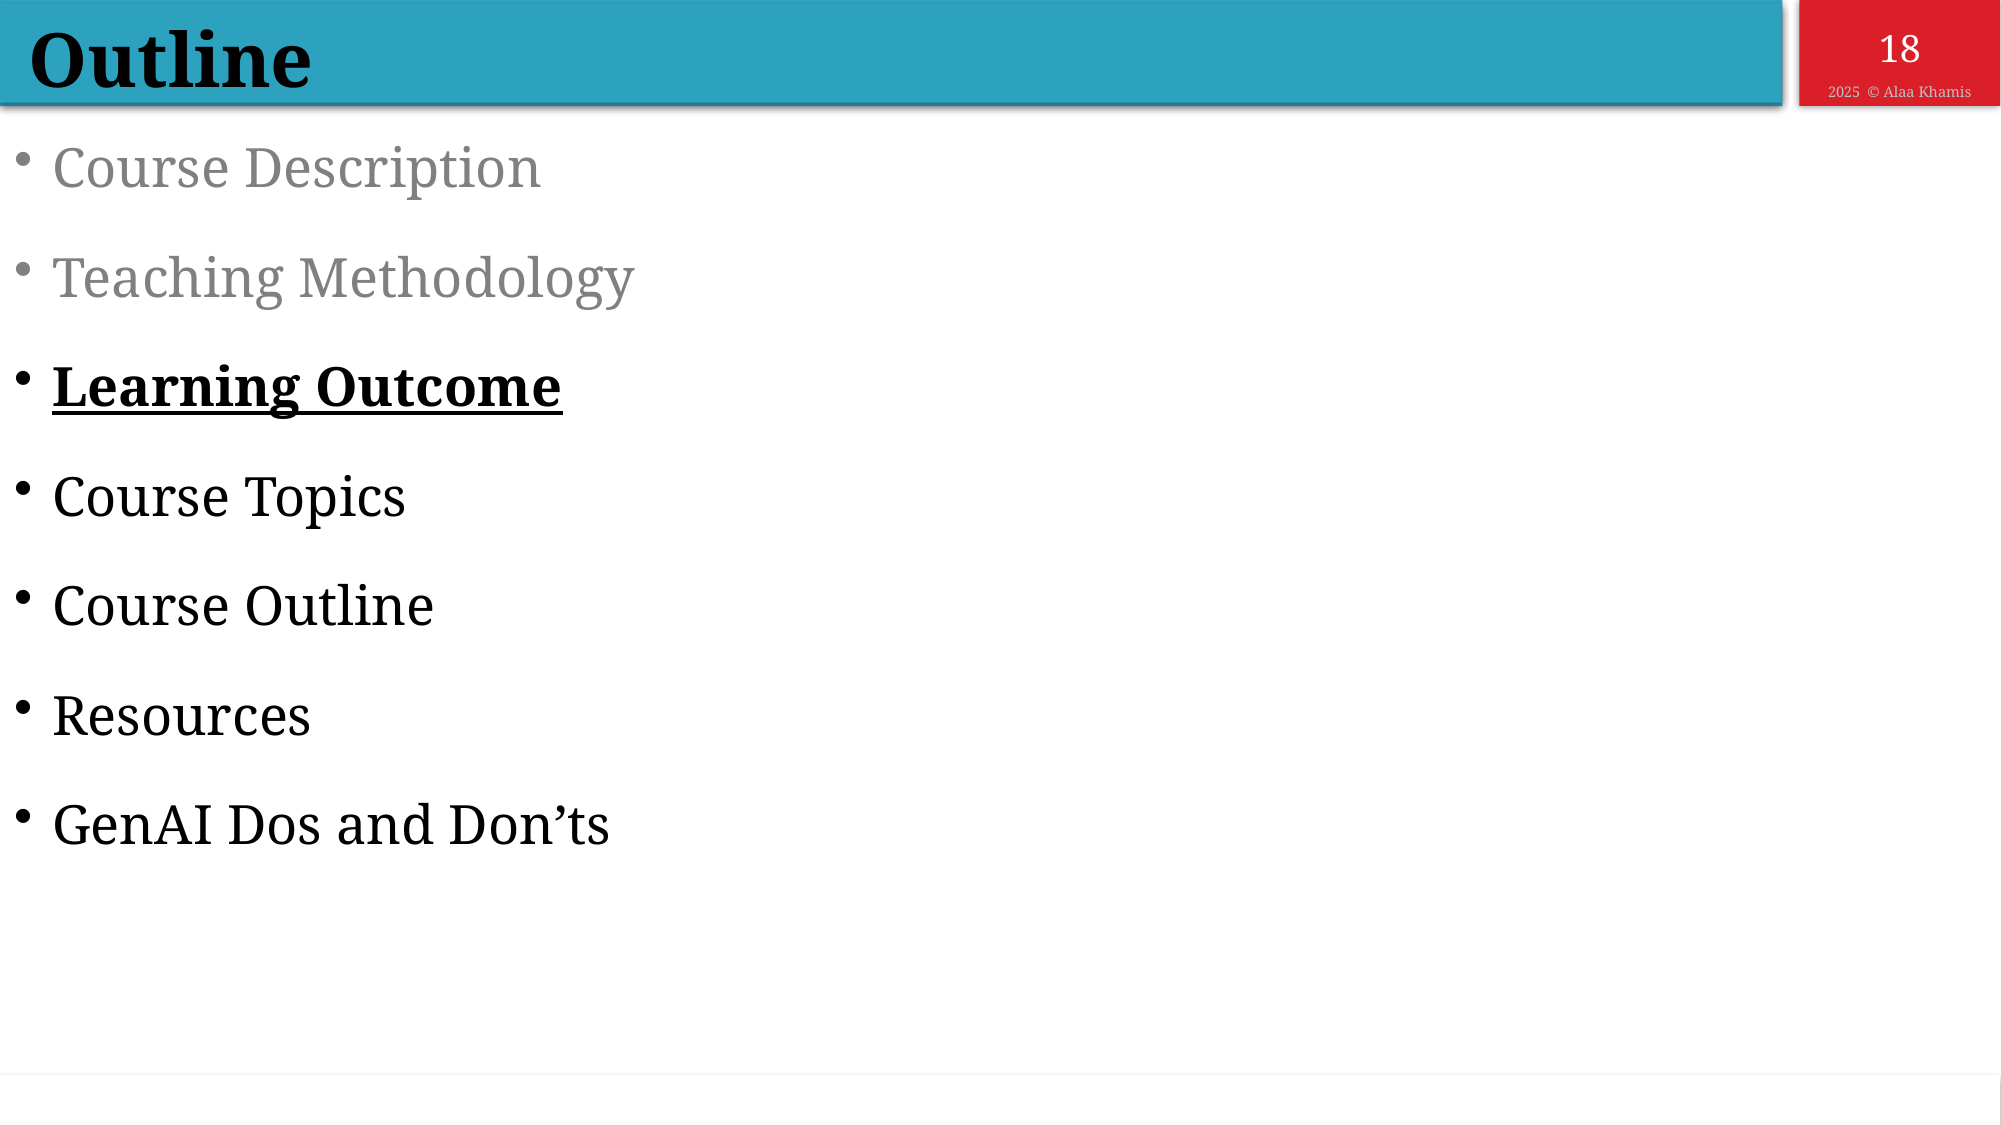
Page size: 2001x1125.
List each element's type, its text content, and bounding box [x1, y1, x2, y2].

text_box Course Description Teaching Methodology Learning Outcome Course Topics Course Outline Resources GenAI Dos and Don’ts [0, 106, 2000, 863]
text_box Outline [0, 1, 1785, 106]
